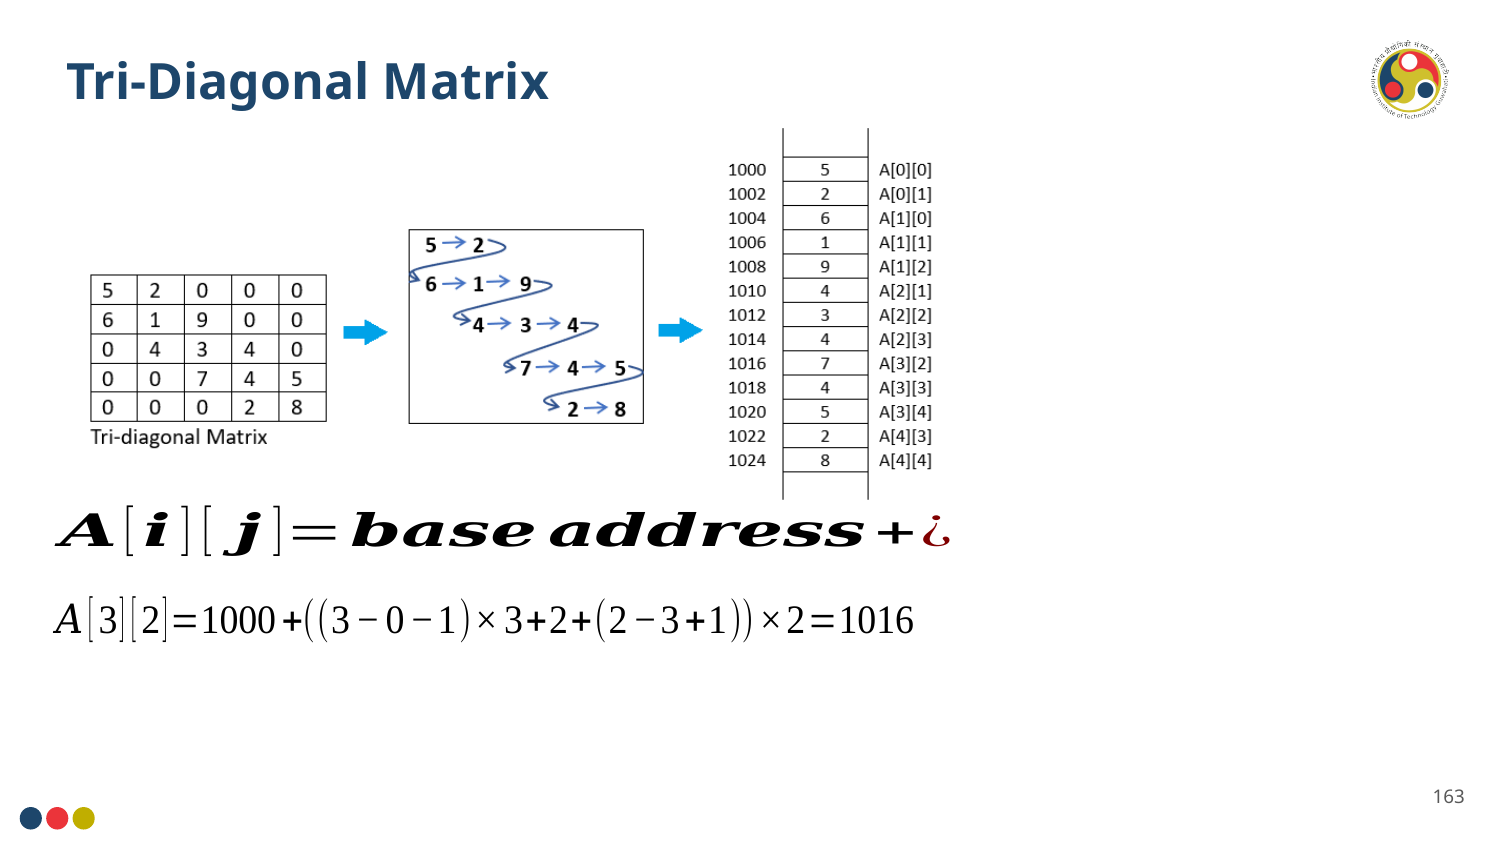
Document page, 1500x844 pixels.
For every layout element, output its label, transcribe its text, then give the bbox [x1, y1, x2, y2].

title Tri-Diagonal Matrix [51, 33, 1449, 126]
slide_number 163 [1389, 764, 1480, 830]
picture [81, 124, 939, 505]
